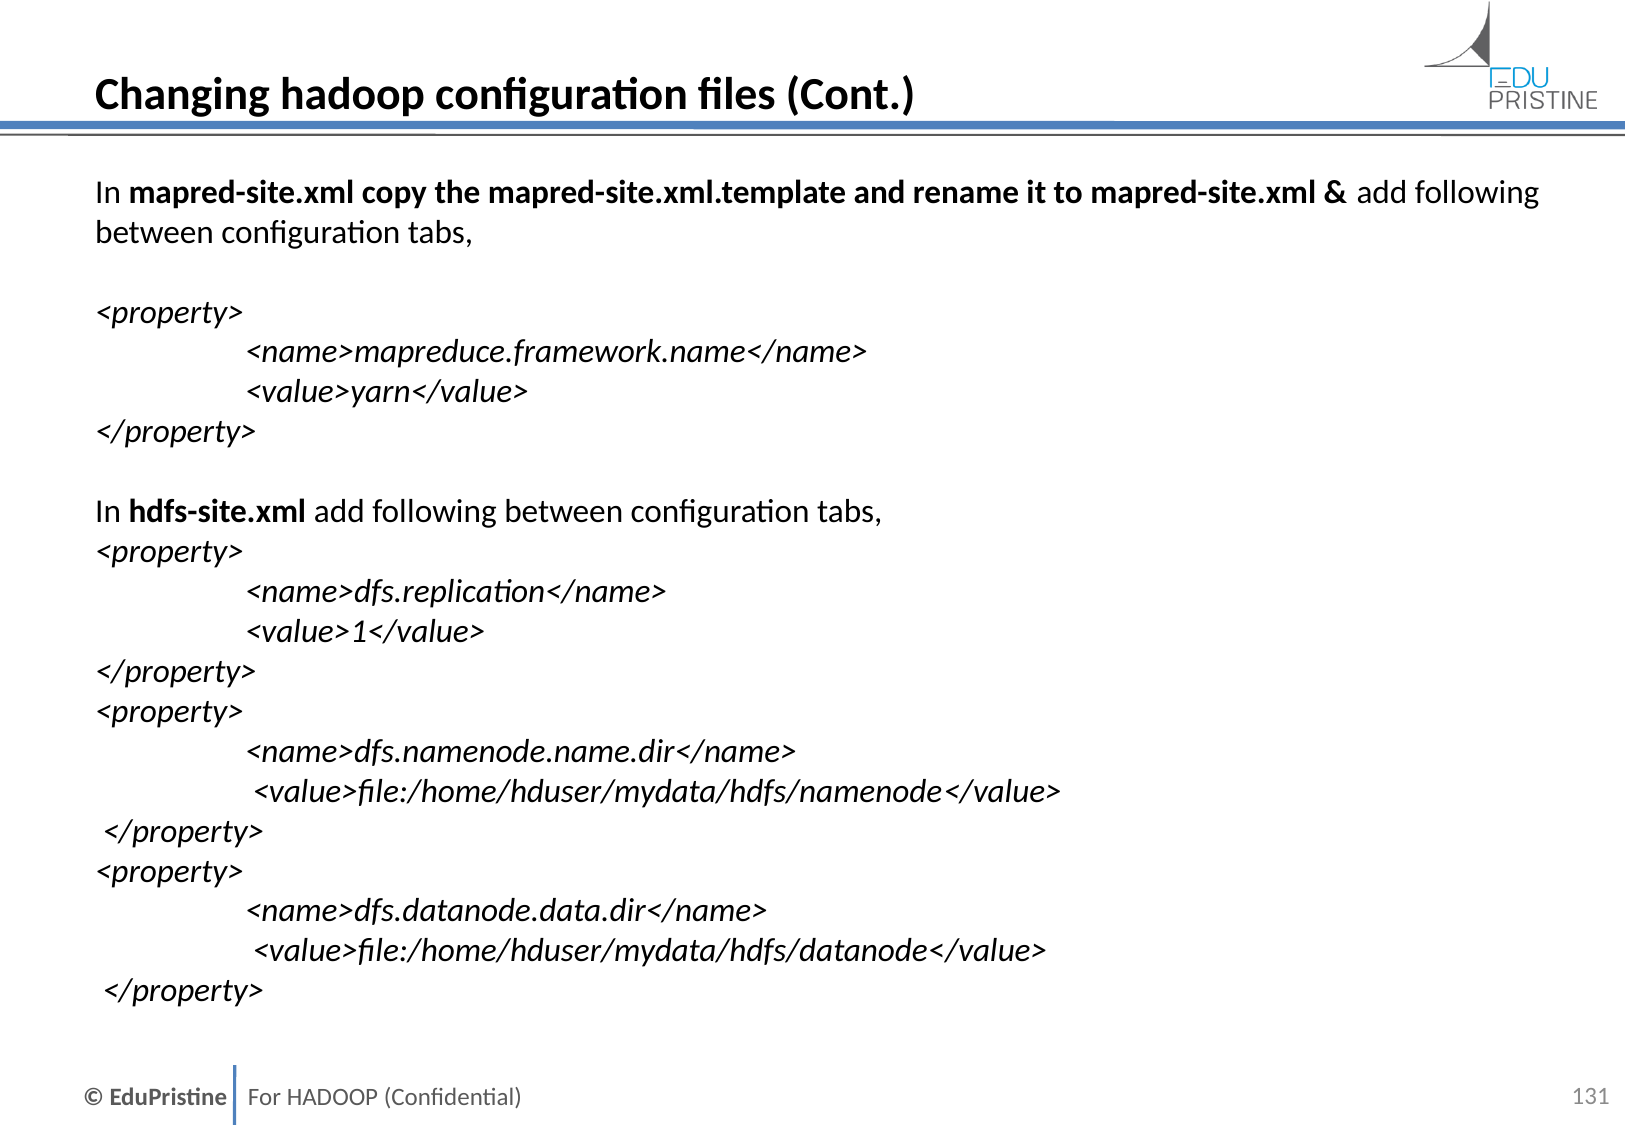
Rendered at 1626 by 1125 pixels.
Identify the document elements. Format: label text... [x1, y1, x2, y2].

picture [1424, 1, 1597, 109]
title Changing hadoop configuration files (Cont.) [87, 10, 1416, 126]
slide_number 130 [1543, 1065, 1625, 1125]
list In mapred-site.xml copy the mapred-site.xml.template and rename it to mapred-site.xml & add following between configuration tabs, <property> <name>mapreduce.framework.name</name> <value>yarn</value> </property> In hdfs-site.xml add following between configuration tabs, <property> <name>dfs.replication</name> <value>1</value> </property> <property> <name>dfs.namenode.name.dir</name> <value>file:/home/hduser/mydata/hdfs/namenode</value> </property> <property> <name>dfs.datanode.data.dir</name> <value>file:/home/hduser/mydata/hdfs/datanode</value> </property> [87, 162, 1550, 1016]
